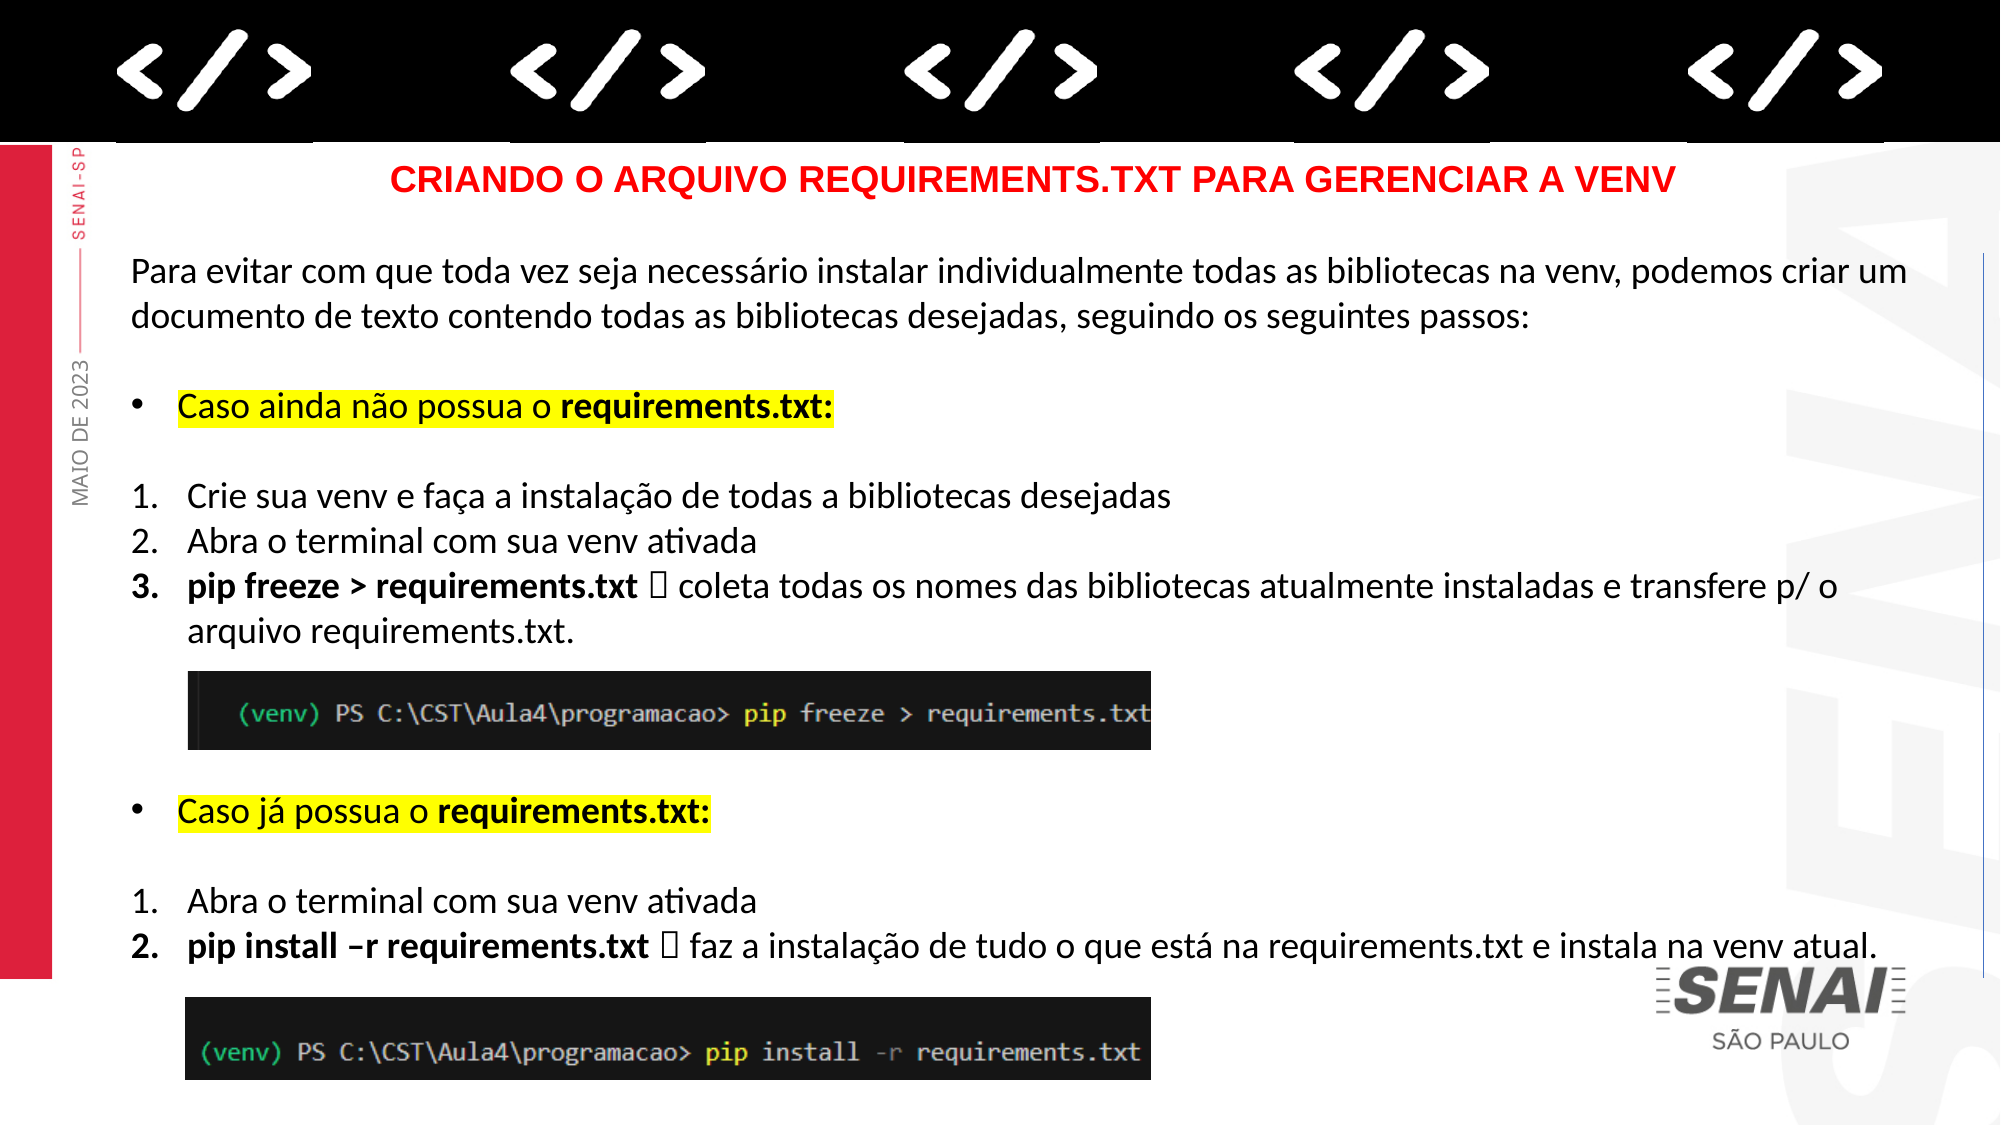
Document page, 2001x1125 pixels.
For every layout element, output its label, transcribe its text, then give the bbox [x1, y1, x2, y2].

list MAIO DE 2023 [61, 345, 98, 570]
picture [187, 671, 1151, 750]
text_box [0, 0, 2000, 143]
text_box Para evitar com que toda vez seja necessário instalar individualmente todas as bibliotecas na venv, podemos criar um documento de texto contendo todas as bibliotecas desejadas, seguindo os seguintes passos: Caso ainda não possua o requirements.txt: Crie sua venv e faça a instalação de todas a bibliotecas desejadas Abra o terminal com sua venv ativada pip freeze > requirements.txt  coleta todas os nomes das bibliotecas atualmente instaladas e transfere p/ o arquivo requirements.txt. Caso já possua o requirements.txt: Abra o terminal com sua venv ativada pip install –r requirements.txt  faz a instalação de tudo o que está na requirements.txt e instala na venv atual. [115, 238, 1972, 974]
picture [0, 0, 2001, 1125]
picture [185, 997, 1151, 1080]
text_box CRIANDO O ARQUIVO REQUIREMENTS.TXT PARA GERENCIAR A VENV [281, 147, 1786, 208]
text_box [98, 143, 1915, 1105]
